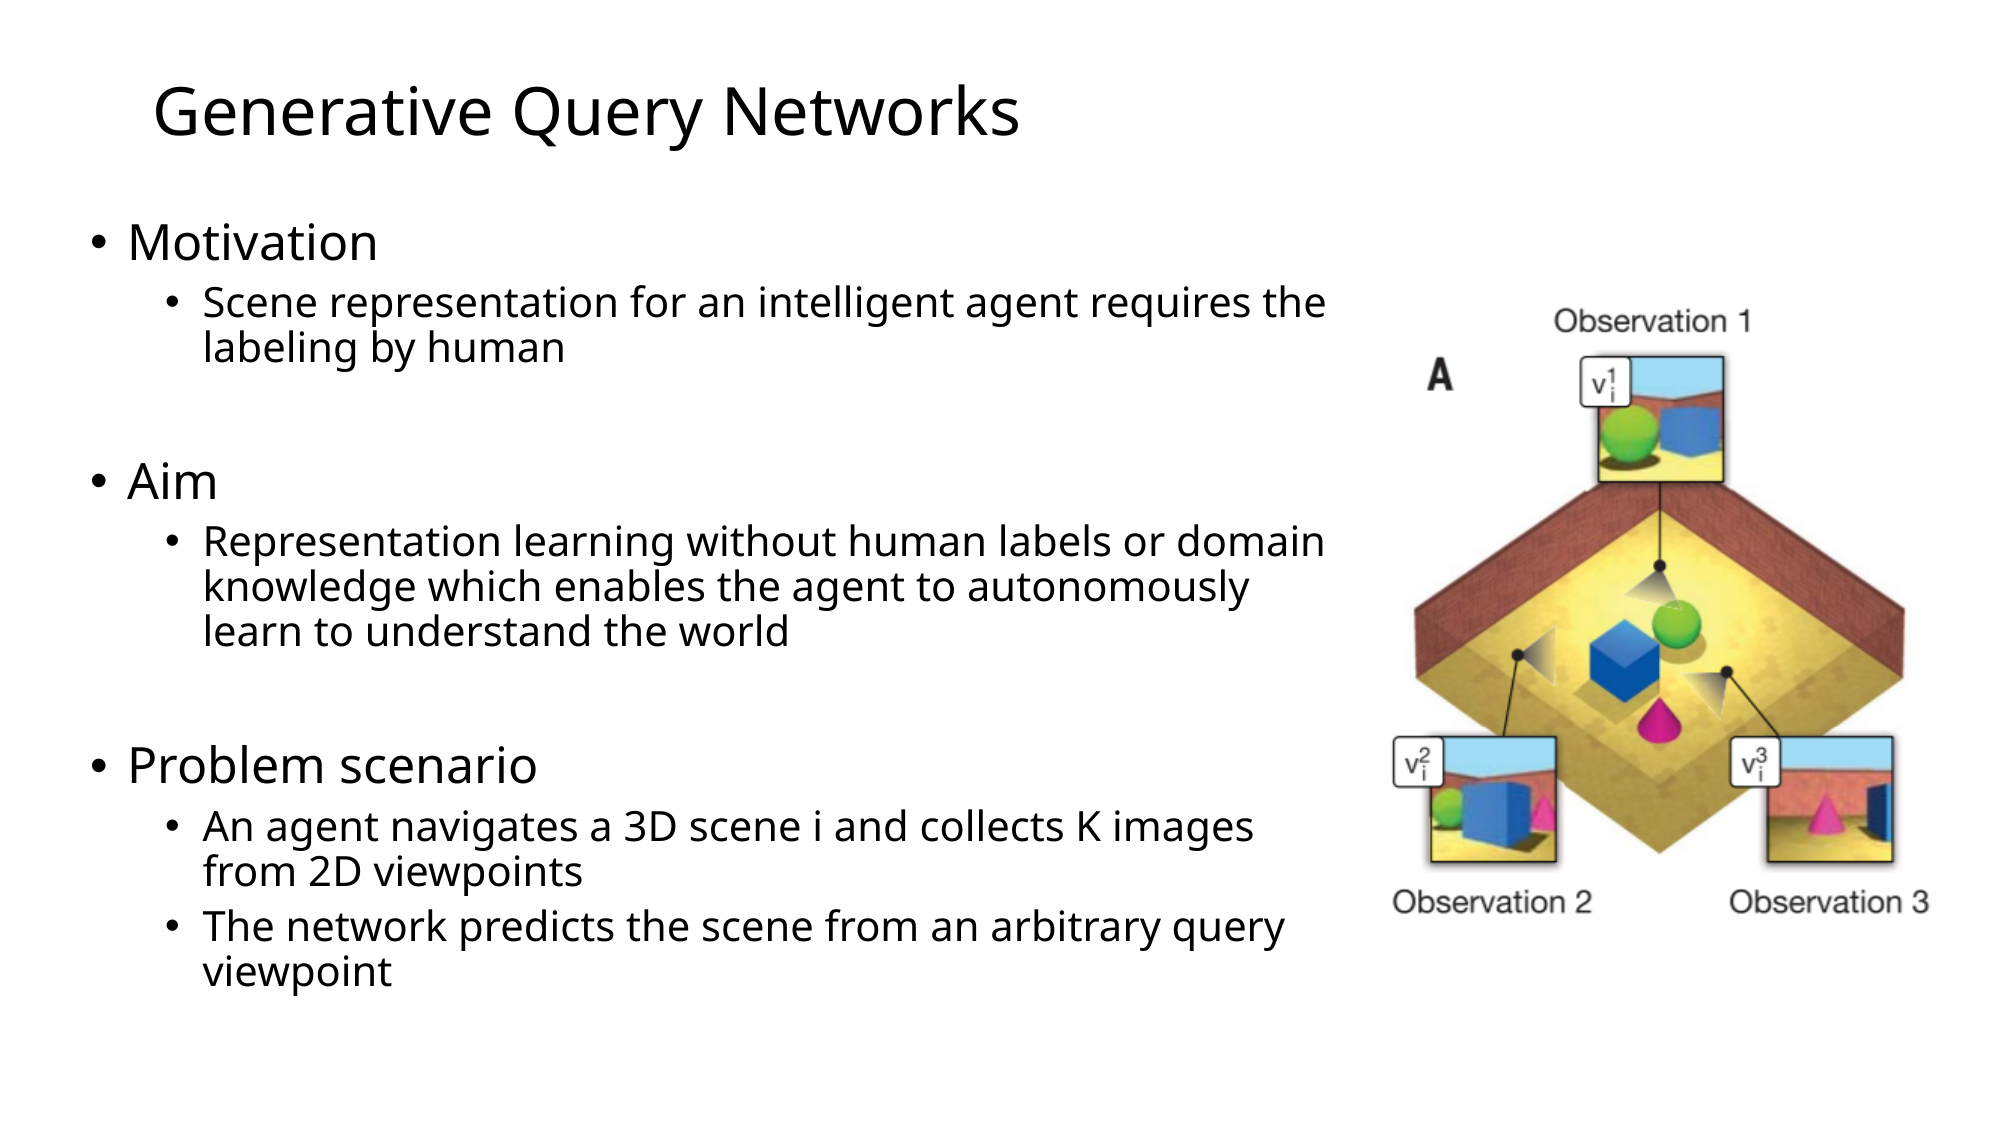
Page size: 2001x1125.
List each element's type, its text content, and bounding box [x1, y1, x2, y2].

text_box Generative Query Networks [137, 59, 1863, 168]
picture [1378, 284, 1949, 942]
